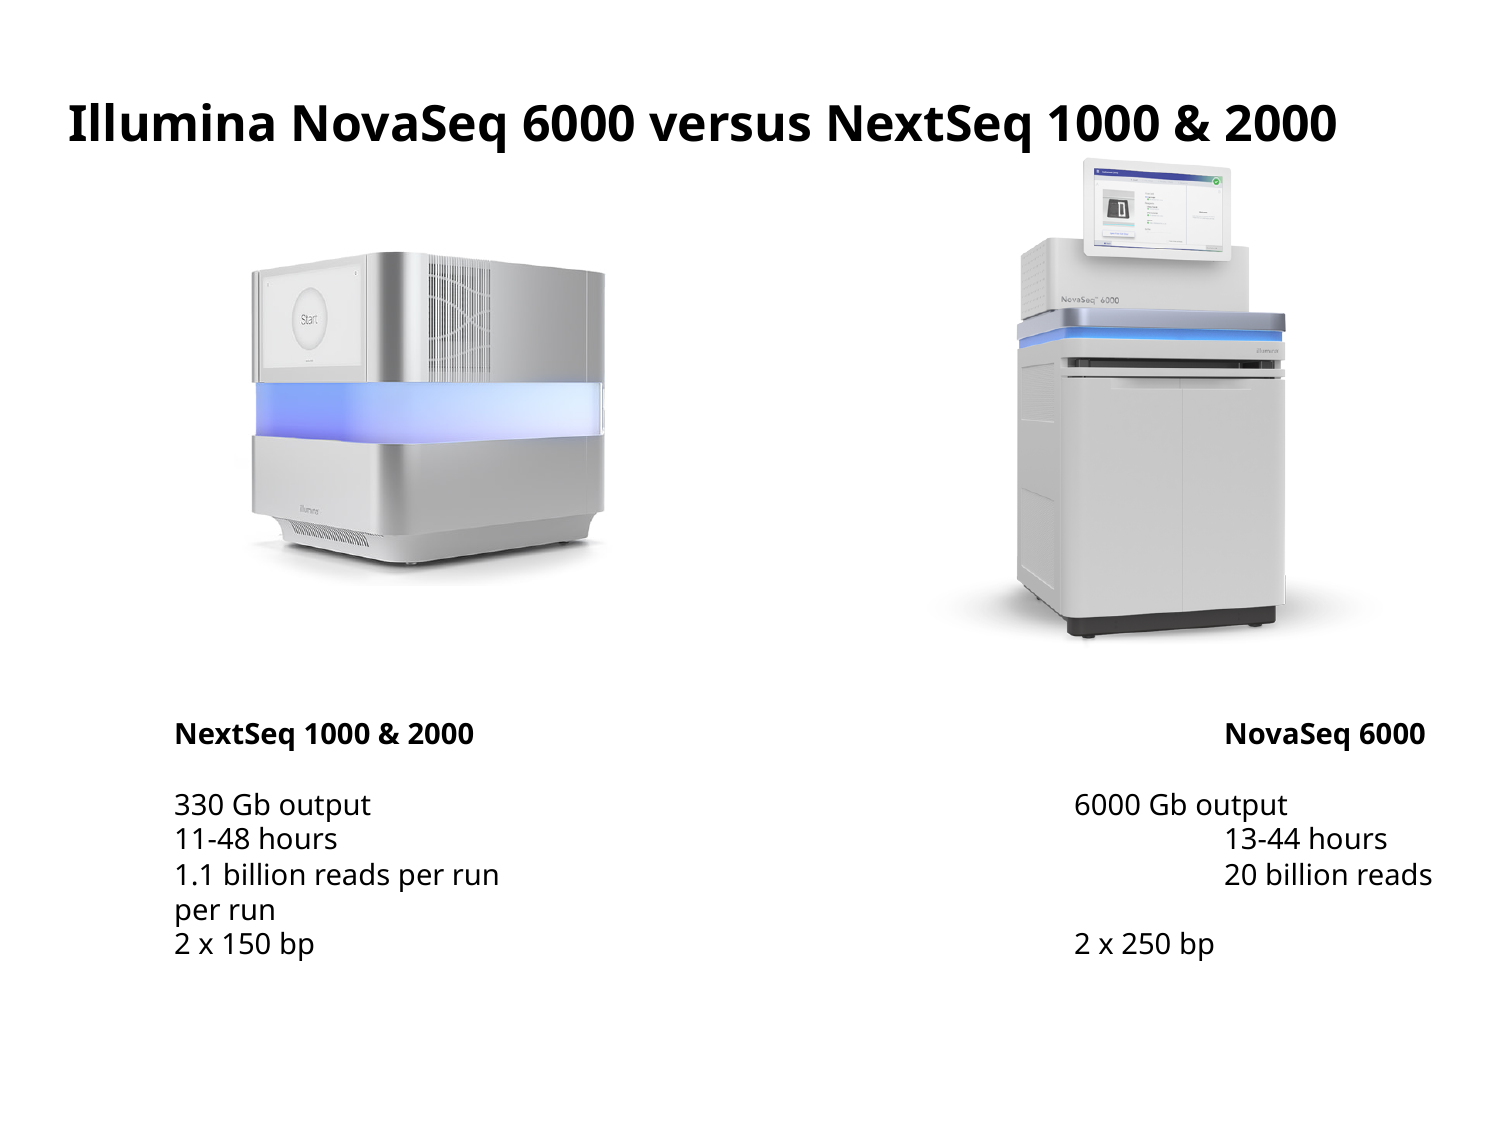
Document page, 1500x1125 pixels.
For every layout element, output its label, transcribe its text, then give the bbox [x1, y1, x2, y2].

title Illumina NovaSeq 6000 versus NextSeq 1000 & 2000 [53, 0, 1459, 160]
picture [142, 219, 711, 587]
text_box NextSeq 1000 & 2000 NovaSeq 6000 330 Gb output 6000 Gb output 11-48 hours 13-44 hours 1.1 billion reads per run 20 billion reads per run 2 x 150 bp 2 x 250 bp [159, 708, 1483, 1003]
picture [926, 156, 1384, 650]
